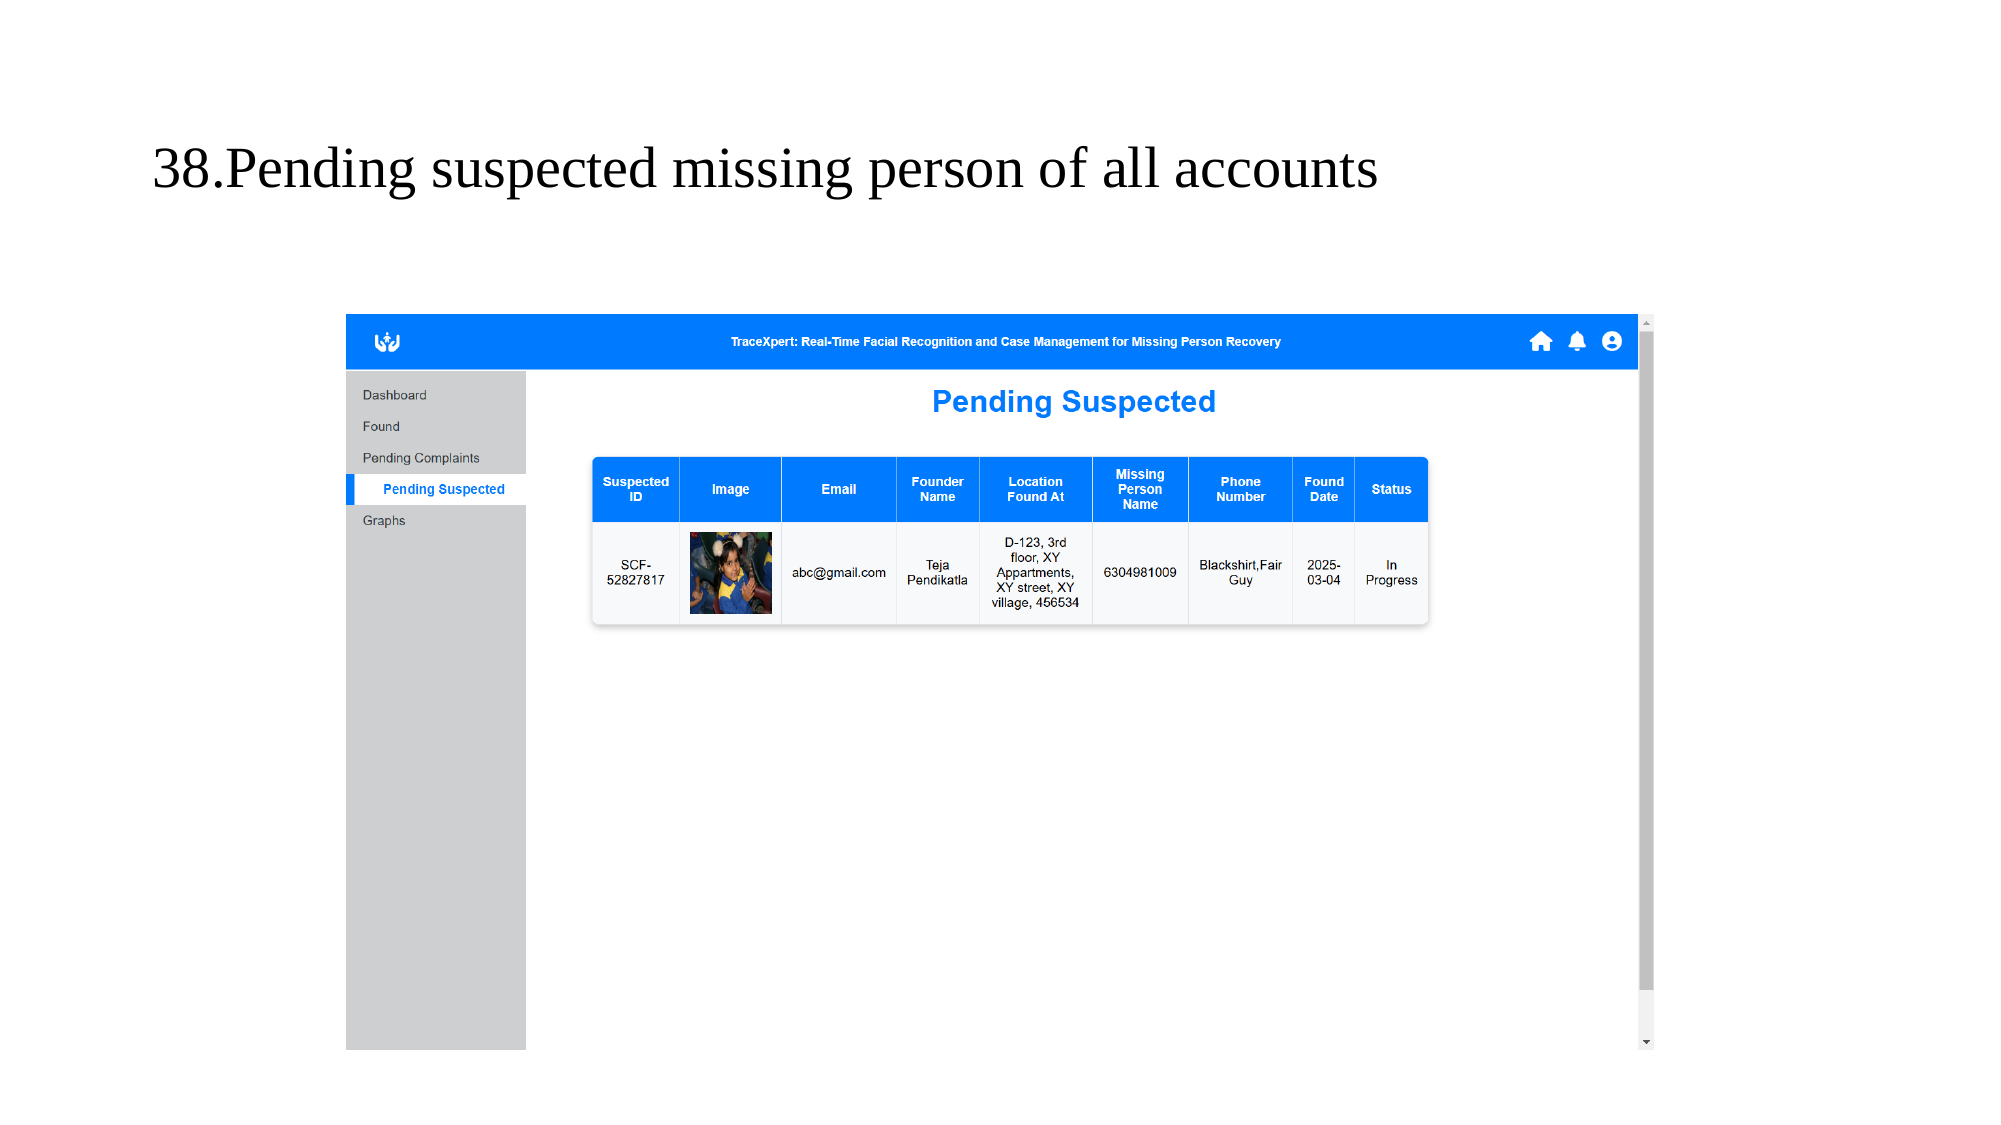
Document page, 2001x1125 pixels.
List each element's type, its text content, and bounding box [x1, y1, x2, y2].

picture [346, 314, 1654, 1050]
title 38.Pending suspected missing person of all accounts [137, 59, 1863, 278]
